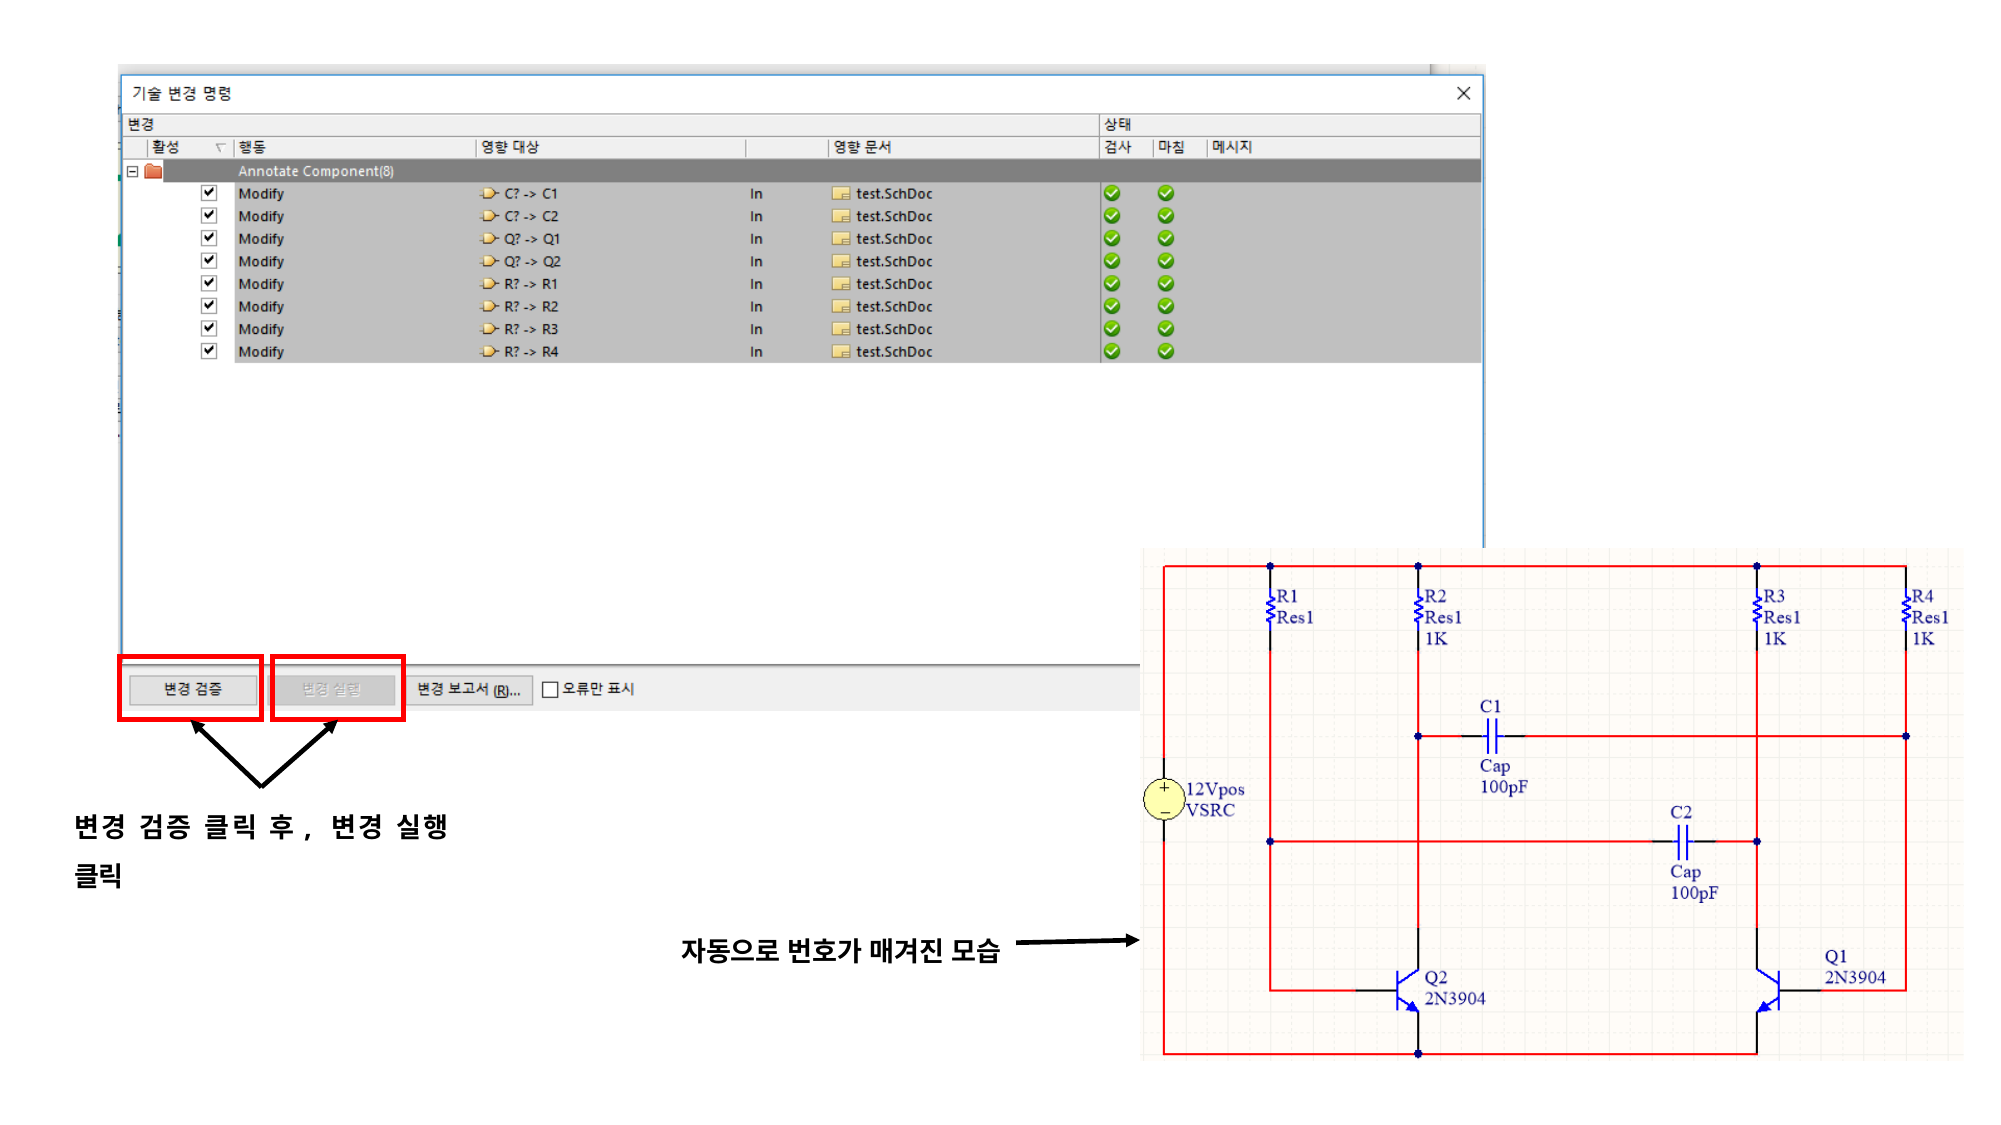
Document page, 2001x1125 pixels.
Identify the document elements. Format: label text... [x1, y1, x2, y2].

text_box [118, 711, 262, 721]
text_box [261, 719, 339, 788]
text_box [271, 711, 405, 721]
picture [117, 64, 1964, 1061]
text_box 자동으로 번호가 매겨진 모습 [666, 910, 1016, 975]
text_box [190, 719, 261, 788]
text_box 변경 검증 클릭 후, 변경 실행 클릭 [59, 787, 464, 851]
